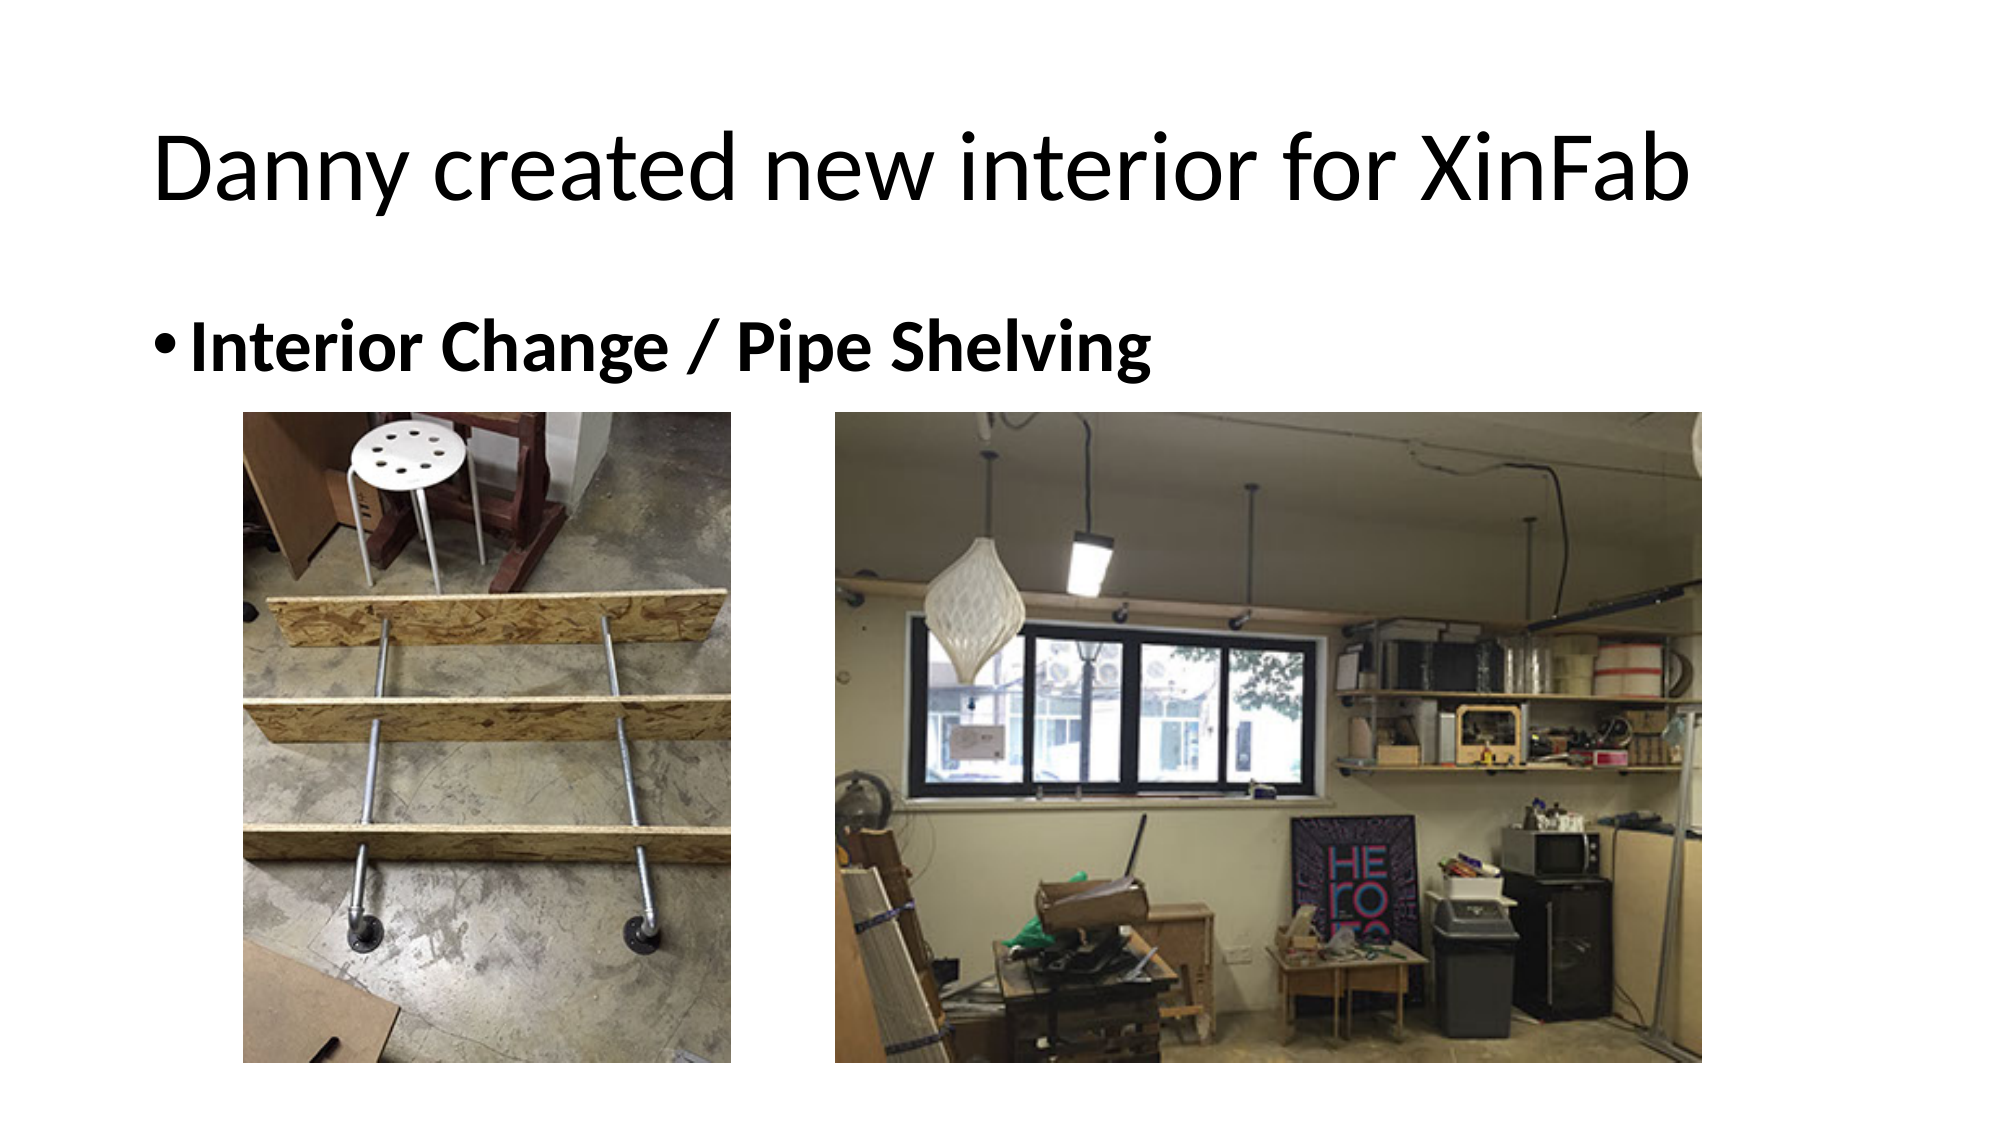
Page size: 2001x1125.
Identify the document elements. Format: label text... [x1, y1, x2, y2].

picture [835, 412, 1702, 1063]
list Interior Change / Pipe Shelving [137, 299, 1863, 1014]
title Danny created new interior for XinFab [137, 59, 1863, 278]
picture [242, 412, 731, 1063]
